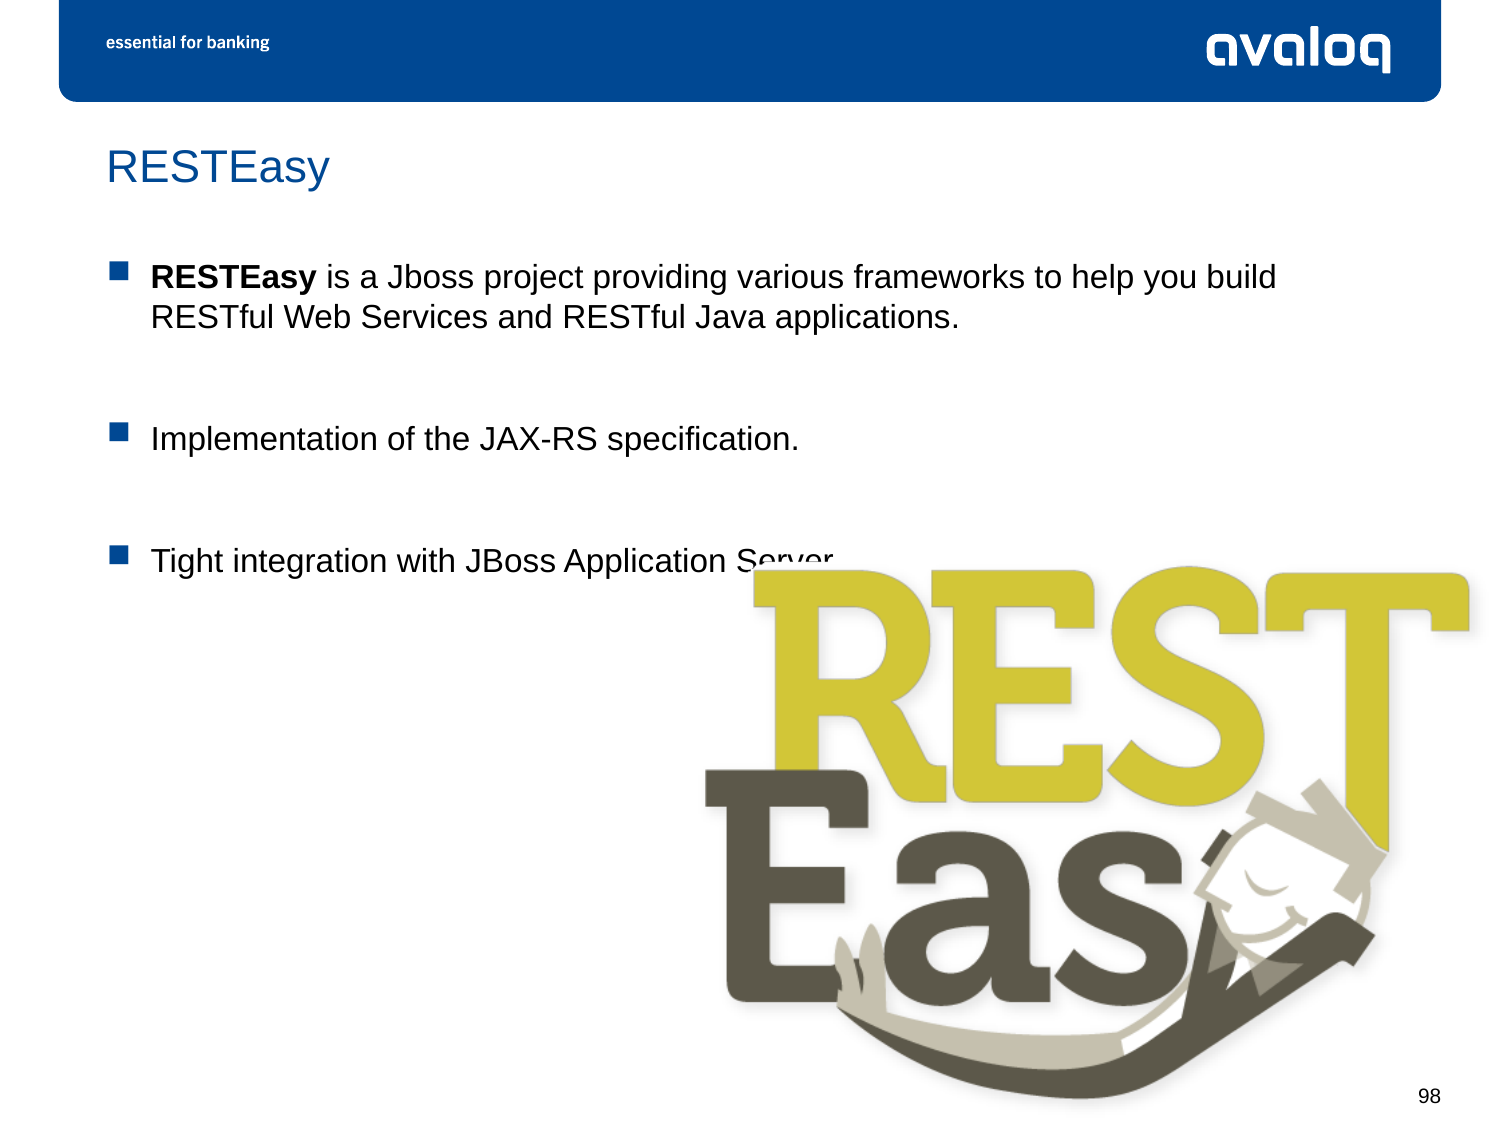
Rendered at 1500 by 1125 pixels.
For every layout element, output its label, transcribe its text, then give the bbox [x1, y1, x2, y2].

picture [691, 554, 1495, 1125]
title RESTEasy [105, 142, 1394, 215]
list RESTEasy is a Jboss project providing various frameworks to help you build RESTful Web Services and RESTful Java applications. Implementation of the JAX-RS specification. Tight integration with JBoss Application Server. [105, 255, 1394, 1042]
